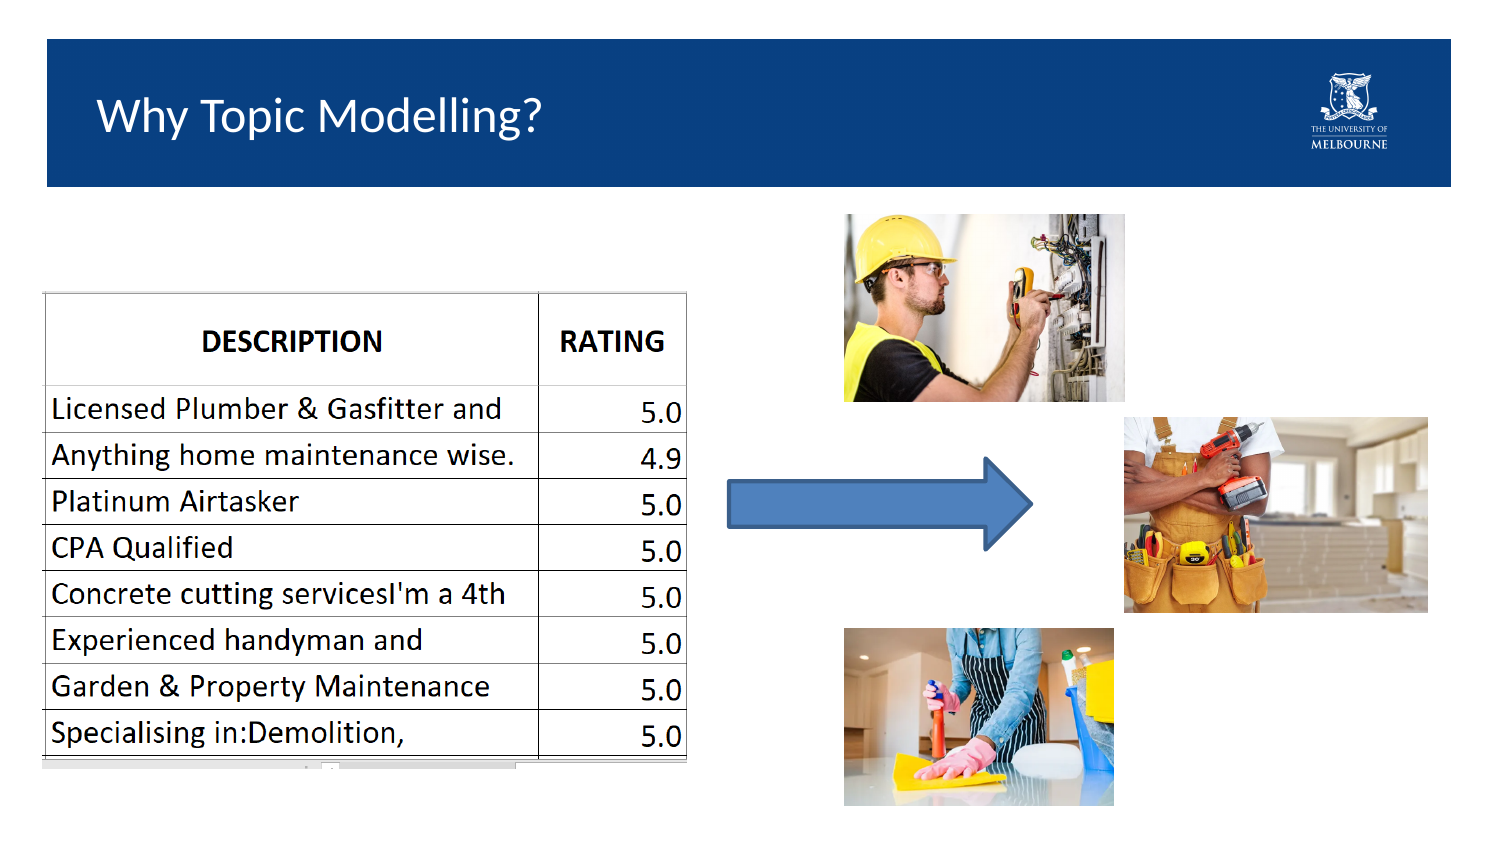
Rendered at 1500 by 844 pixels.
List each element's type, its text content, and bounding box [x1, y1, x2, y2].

title Why Topic Modelling? [81, 67, 1145, 159]
picture [844, 214, 1126, 402]
picture [42, 291, 687, 769]
picture [47, 39, 1451, 187]
picture [844, 628, 1114, 807]
text_box [726, 456, 1034, 552]
picture [1124, 417, 1428, 614]
